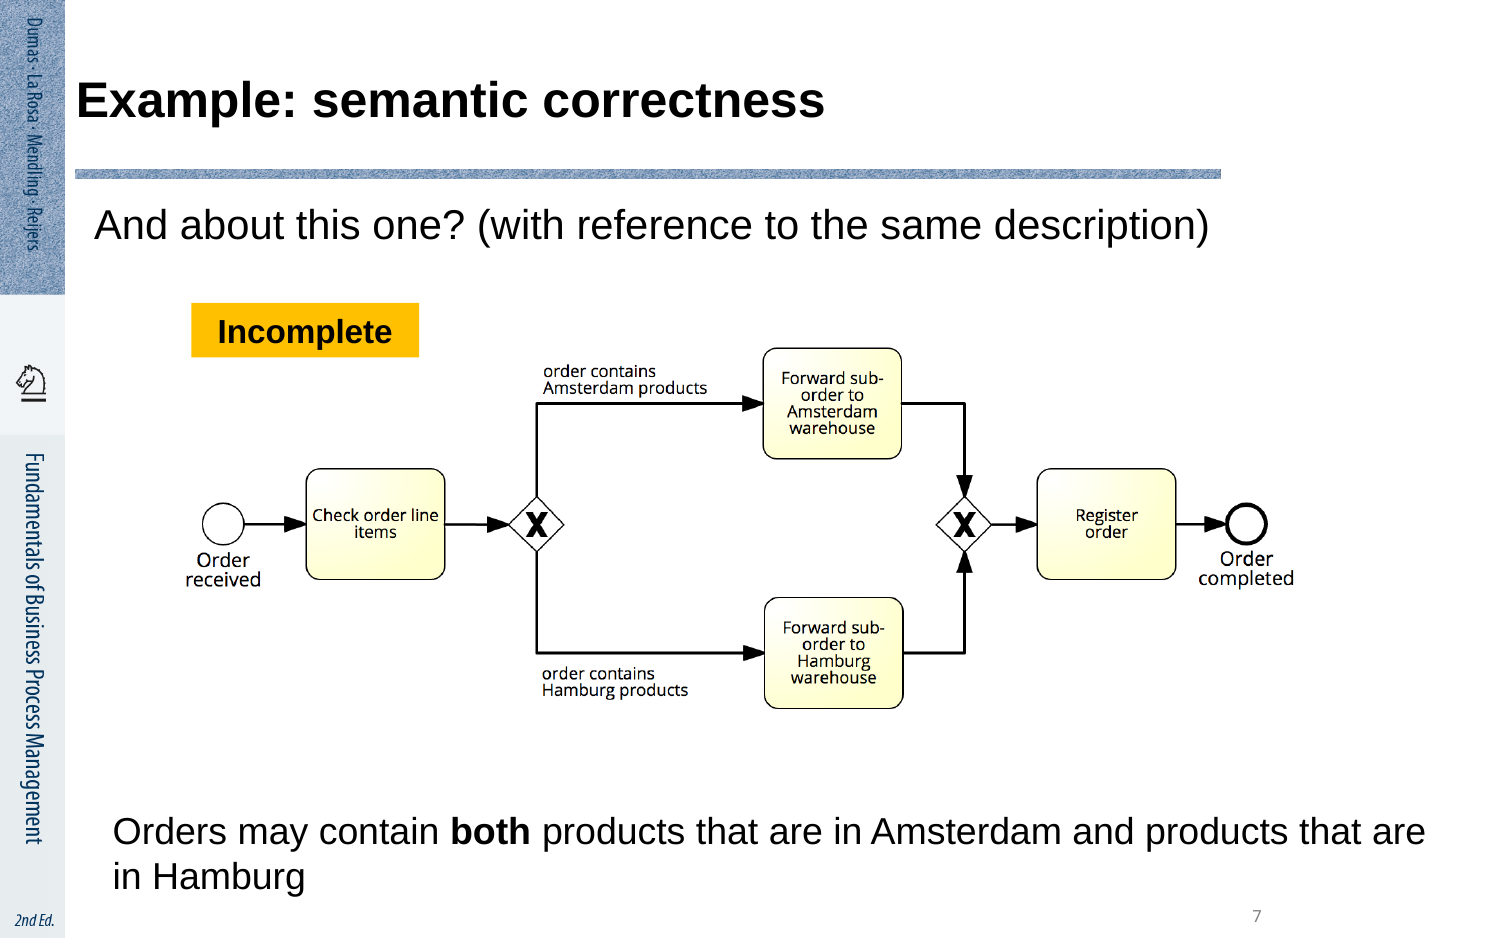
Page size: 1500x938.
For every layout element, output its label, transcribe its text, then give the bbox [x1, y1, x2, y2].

text_box And about this one? (with reference to the same description) [79, 190, 1226, 256]
picture [162, 329, 1318, 731]
picture [0, 0, 65, 938]
title Example: semantic correctness [75, 22, 1198, 172]
text_box Orders may contain both products that are in Amsterdam and products that are in Hamburg [98, 799, 1448, 905]
picture [75, 169, 1221, 179]
slide_number 7 [1252, 905, 1326, 927]
text_box Incomplete [191, 302, 420, 329]
